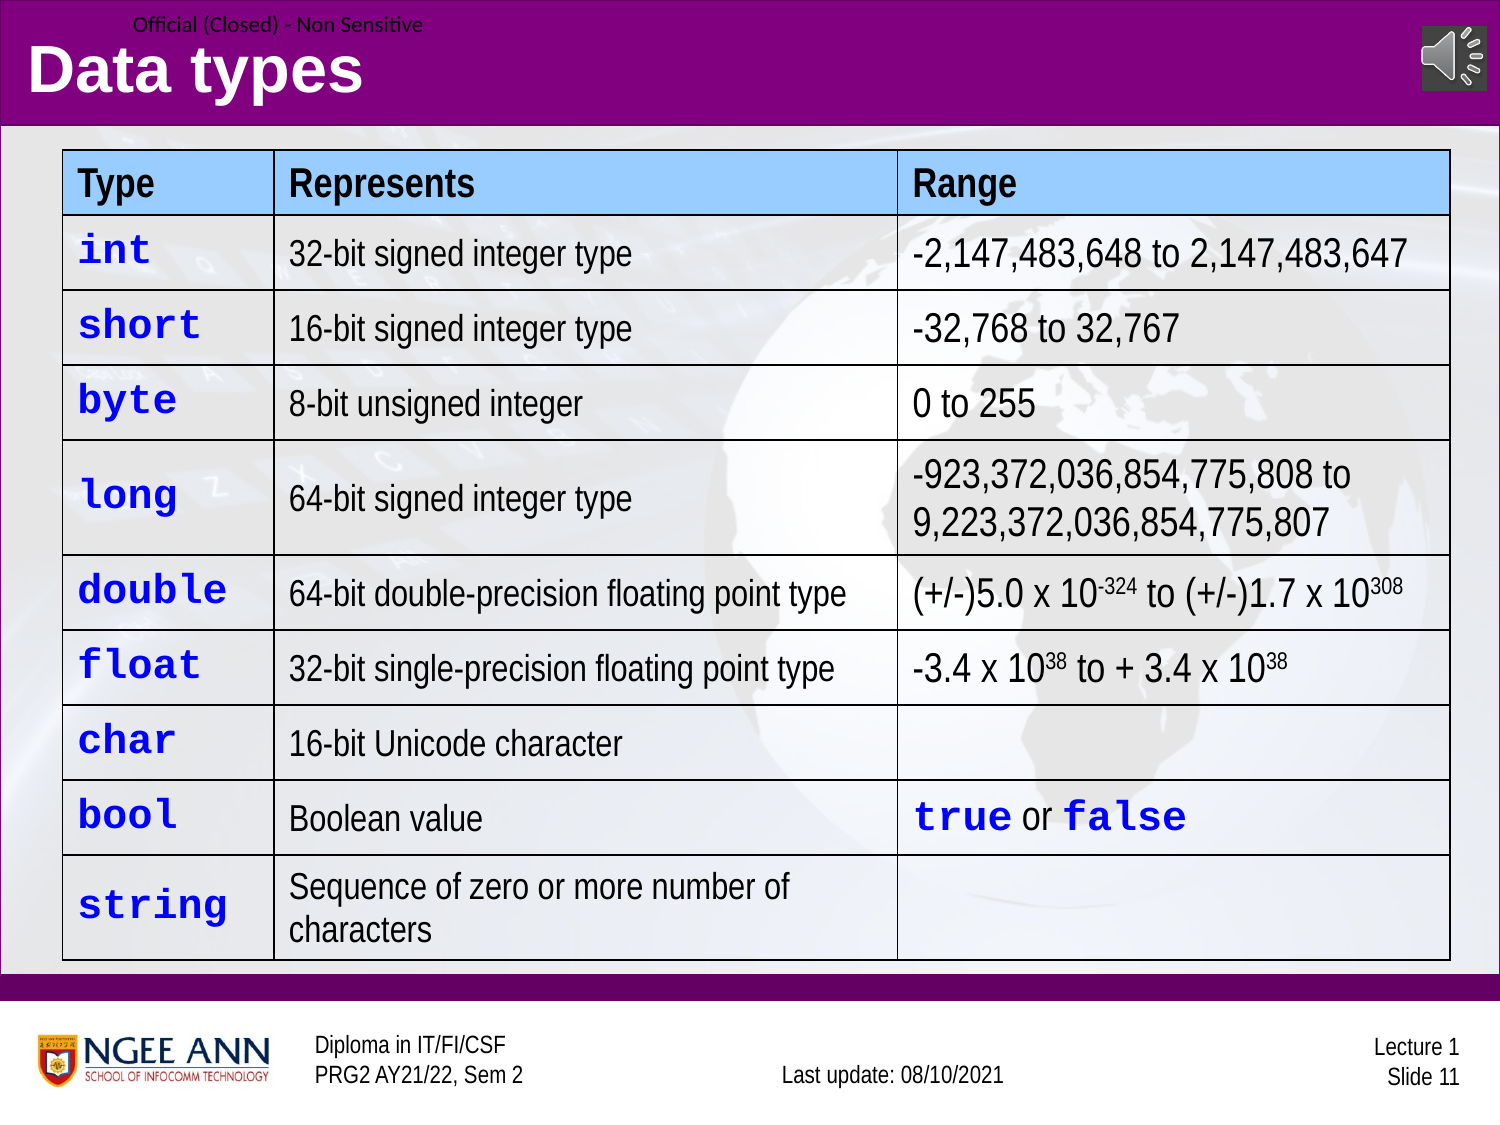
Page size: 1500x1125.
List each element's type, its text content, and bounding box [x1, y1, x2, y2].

table_cell (+/-)5.0 x 10-324 to (+/-)1.7 x 10308 [898, 556, 1449, 629]
table_cell Sequence of zero or more number of characters [275, 856, 897, 959]
table_cell 16-bit signed integer type [275, 291, 897, 364]
table_cell [898, 706, 1449, 779]
table_cell 8-bit unsigned integer [275, 366, 897, 439]
table_cell -32,768 to 32,767 [898, 291, 1449, 364]
table_cell 64-bit double-precision floating point type [275, 556, 897, 629]
table_cell byte [63, 366, 273, 439]
table_cell -2,147,483,648 to 2,147,483,647 [898, 216, 1449, 289]
title Data types [12, 19, 1488, 113]
table_cell double [63, 556, 273, 629]
table_header Range [898, 151, 1449, 214]
table_cell [898, 856, 1449, 959]
table_cell 16-bit Unicode character [275, 706, 897, 779]
table_cell -923,372,036,854,775,808 to 9,223,372,036,854,775,807 [898, 441, 1449, 554]
table_cell 0 to 255 [898, 366, 1449, 439]
table_cell 64-bit signed integer type [275, 441, 897, 554]
picture [12, 1012, 294, 1109]
table_cell long [63, 441, 273, 554]
table_cell short [63, 291, 273, 364]
table_header Represents [275, 151, 897, 214]
picture [1420, 24, 1488, 92]
table_cell -3.4 x 1038 to + 3.4 x 1038 [898, 631, 1449, 704]
table_cell char [63, 706, 273, 779]
table_header Type [63, 151, 273, 214]
table_cell bool [63, 781, 273, 854]
table_cell Boolean value [275, 781, 897, 854]
table_cell int [63, 216, 273, 289]
table_cell float [63, 631, 273, 704]
table_cell 32-bit single-precision floating point type [275, 631, 897, 704]
table_cell 32-bit signed integer type [275, 216, 897, 289]
table_cell true or false [898, 781, 1449, 854]
table_cell string [63, 856, 273, 959]
